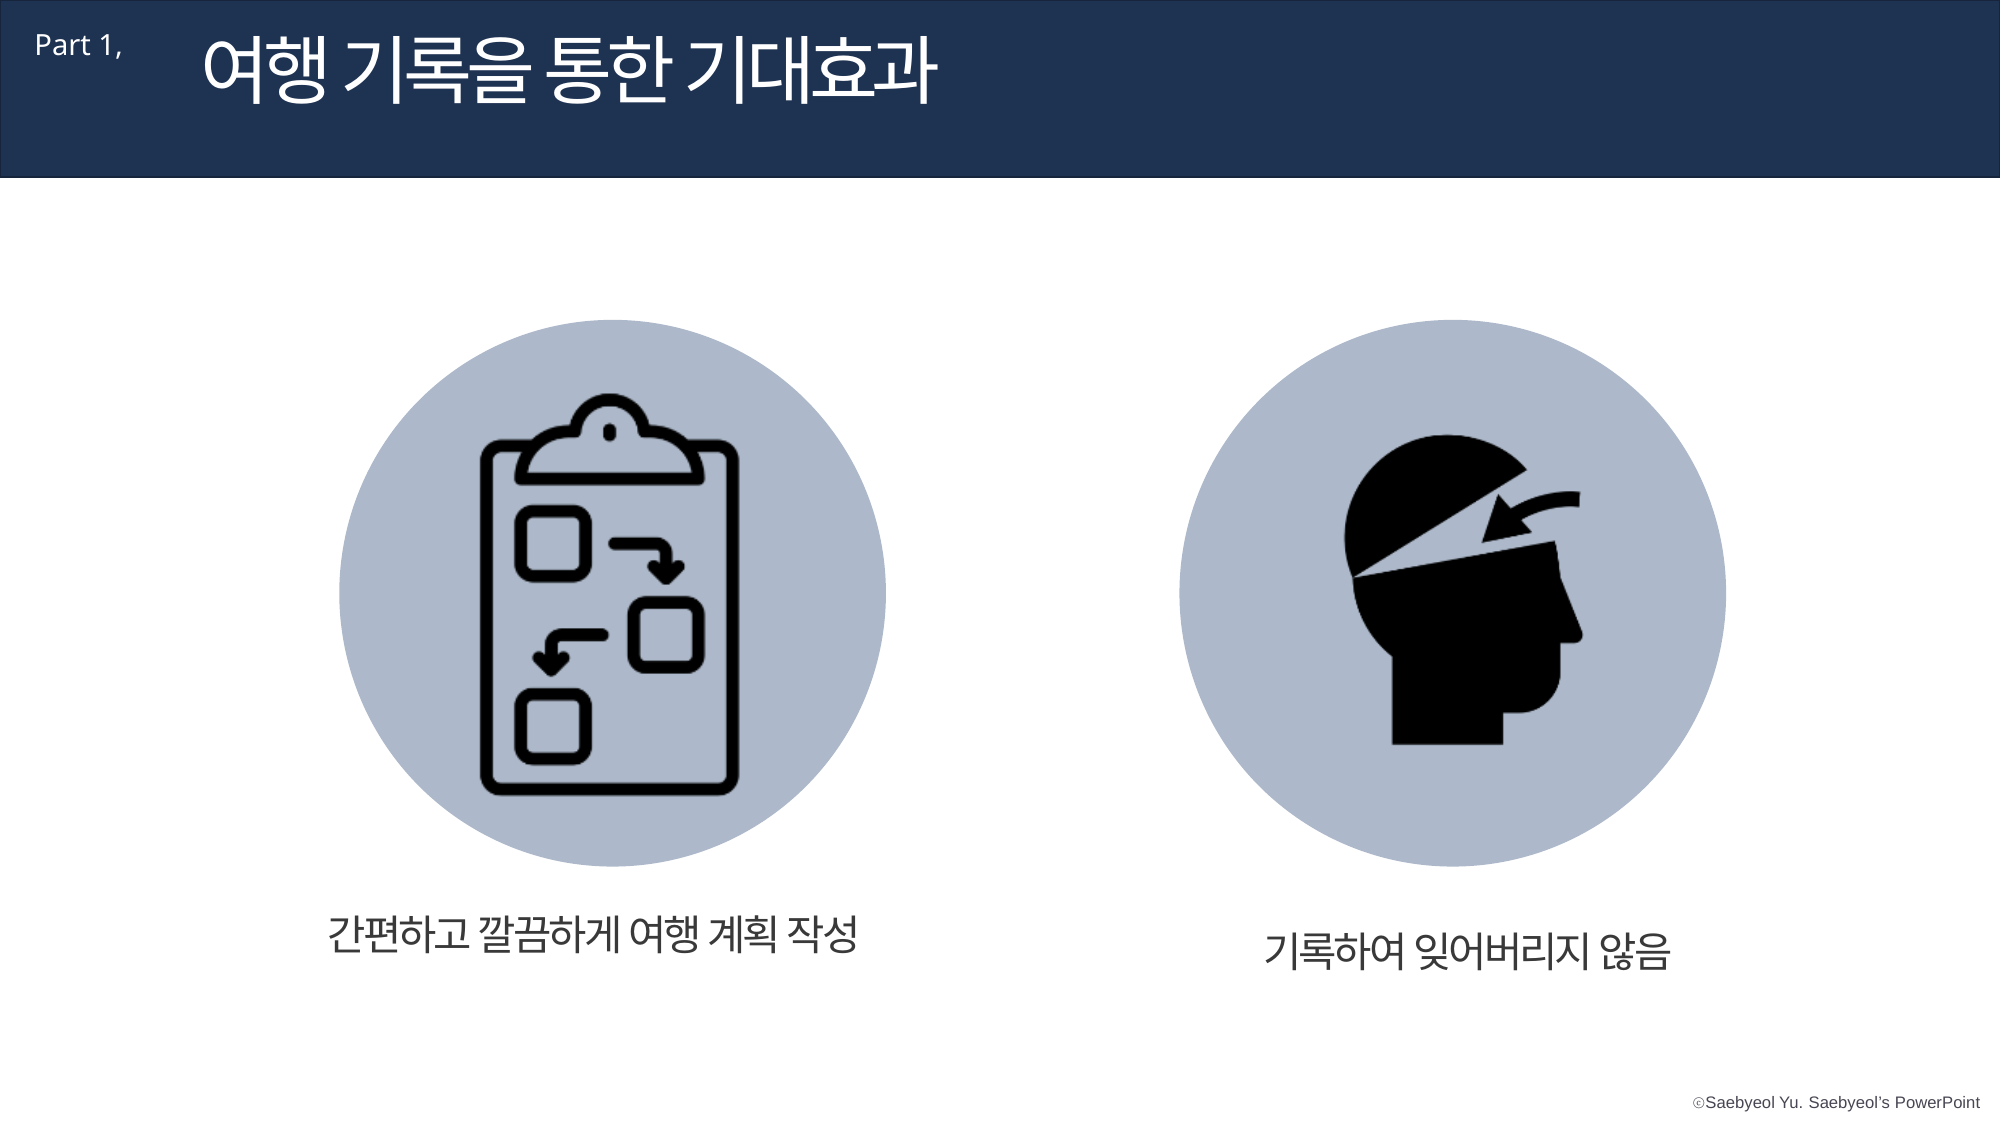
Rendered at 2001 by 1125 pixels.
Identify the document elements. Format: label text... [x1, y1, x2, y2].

text_box Part 1, [19, 19, 146, 69]
text_box [0, 0, 2000, 178]
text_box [339, 319, 886, 867]
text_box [284, 901, 904, 1035]
text_box 기록하여 잊어버리지 않음 [1248, 918, 1688, 983]
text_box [1179, 319, 1727, 867]
text_box 여행 기록을 통한 기대효과 [185, 16, 956, 122]
